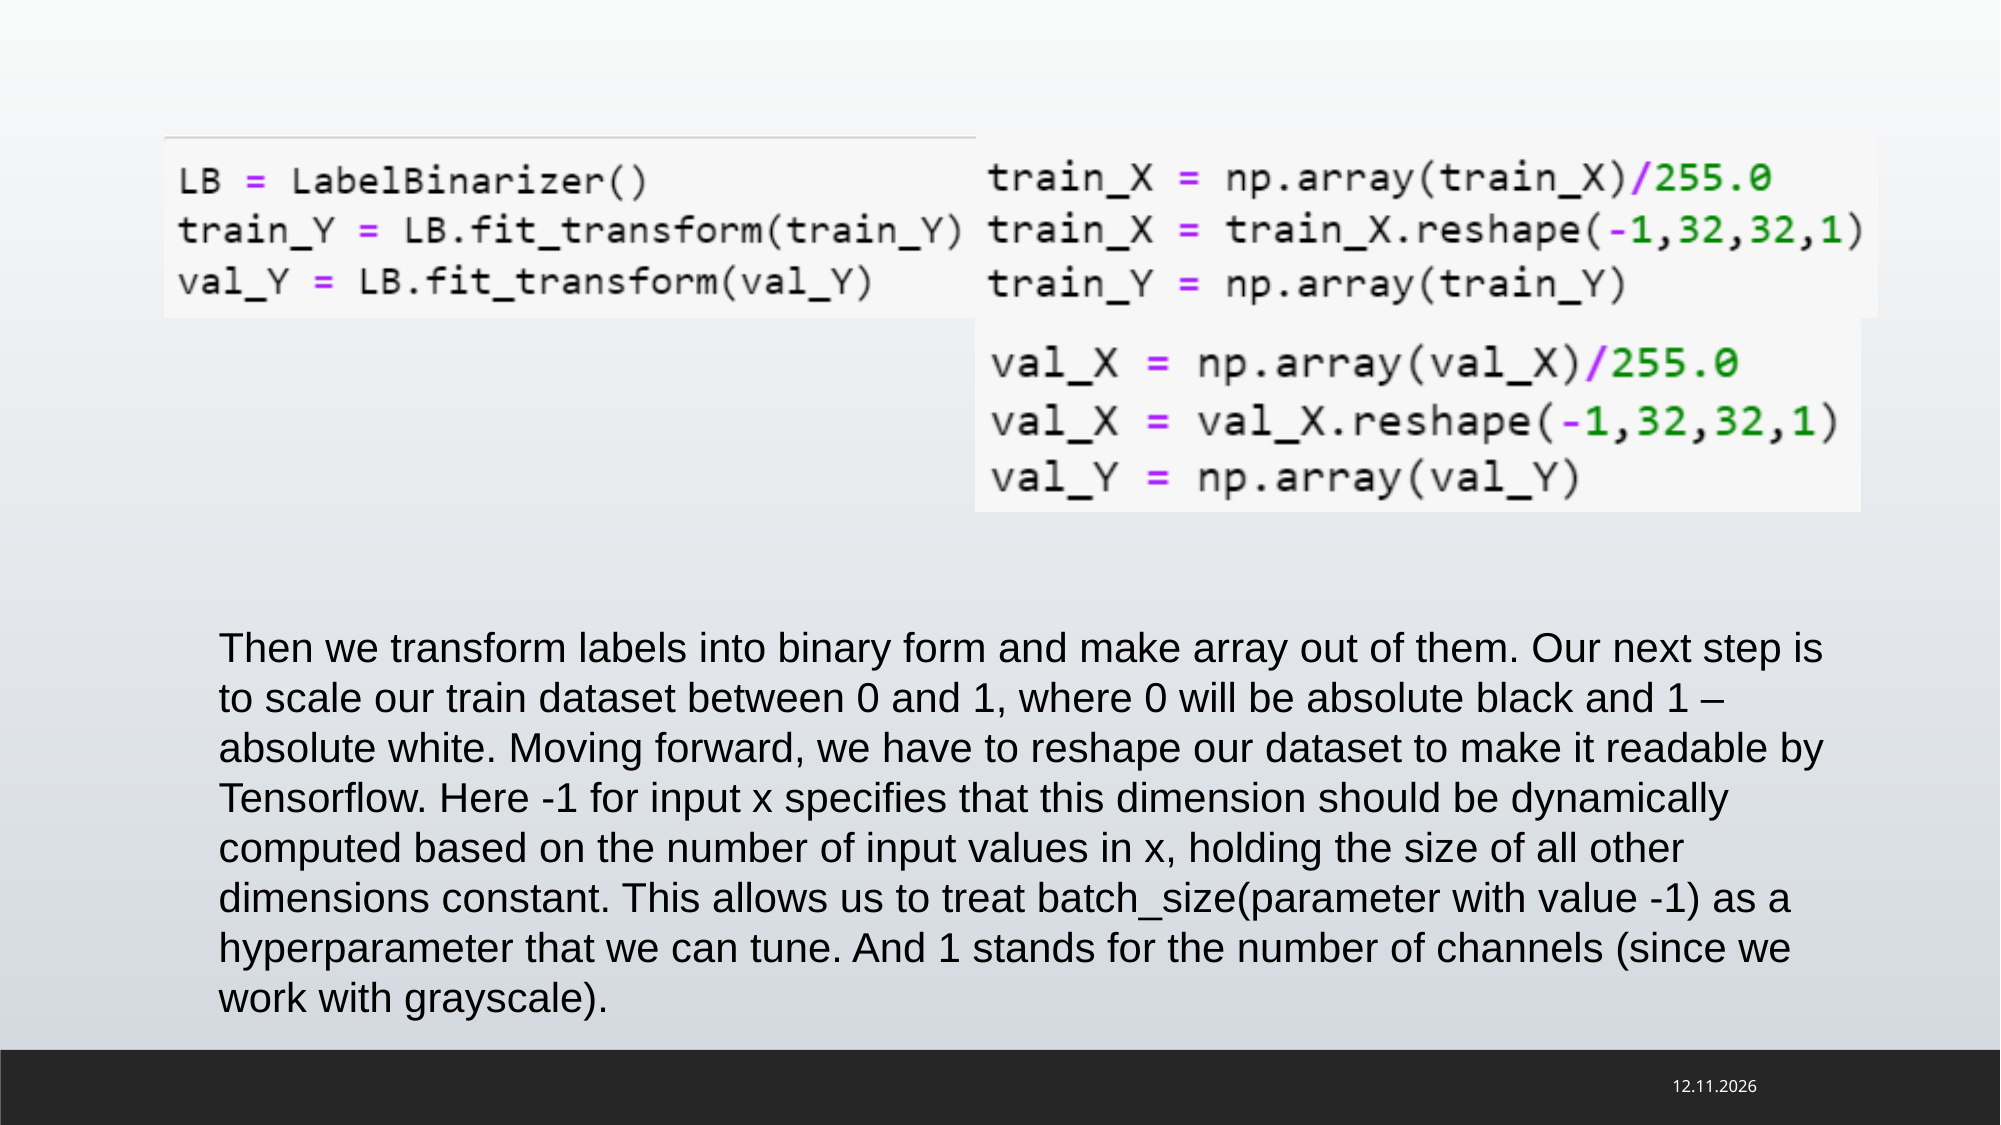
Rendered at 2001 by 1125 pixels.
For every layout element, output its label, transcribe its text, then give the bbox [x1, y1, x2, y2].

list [976, 135, 1878, 318]
text_box Then we transform labels into binary form and make array out of them. Our next step is to scale our train dataset between 0 and 1, where 0 will be absolute black and 1 – absolute white. Moving forward, we have to reshape our dataset to make it readable by Tensorflow. Here -1 for input x specifies that this dimension should be dynamically computed based on the number of input values in x, holding the size of all other dimensions constant. This allows us to treat batch_size(parameter with value -1) as a hyperparameter that we can tune. And 1 stands for the number of channels (since we work with grayscale). [203, 613, 1878, 1029]
picture [164, 135, 1861, 512]
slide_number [1348, 1057, 1773, 1118]
